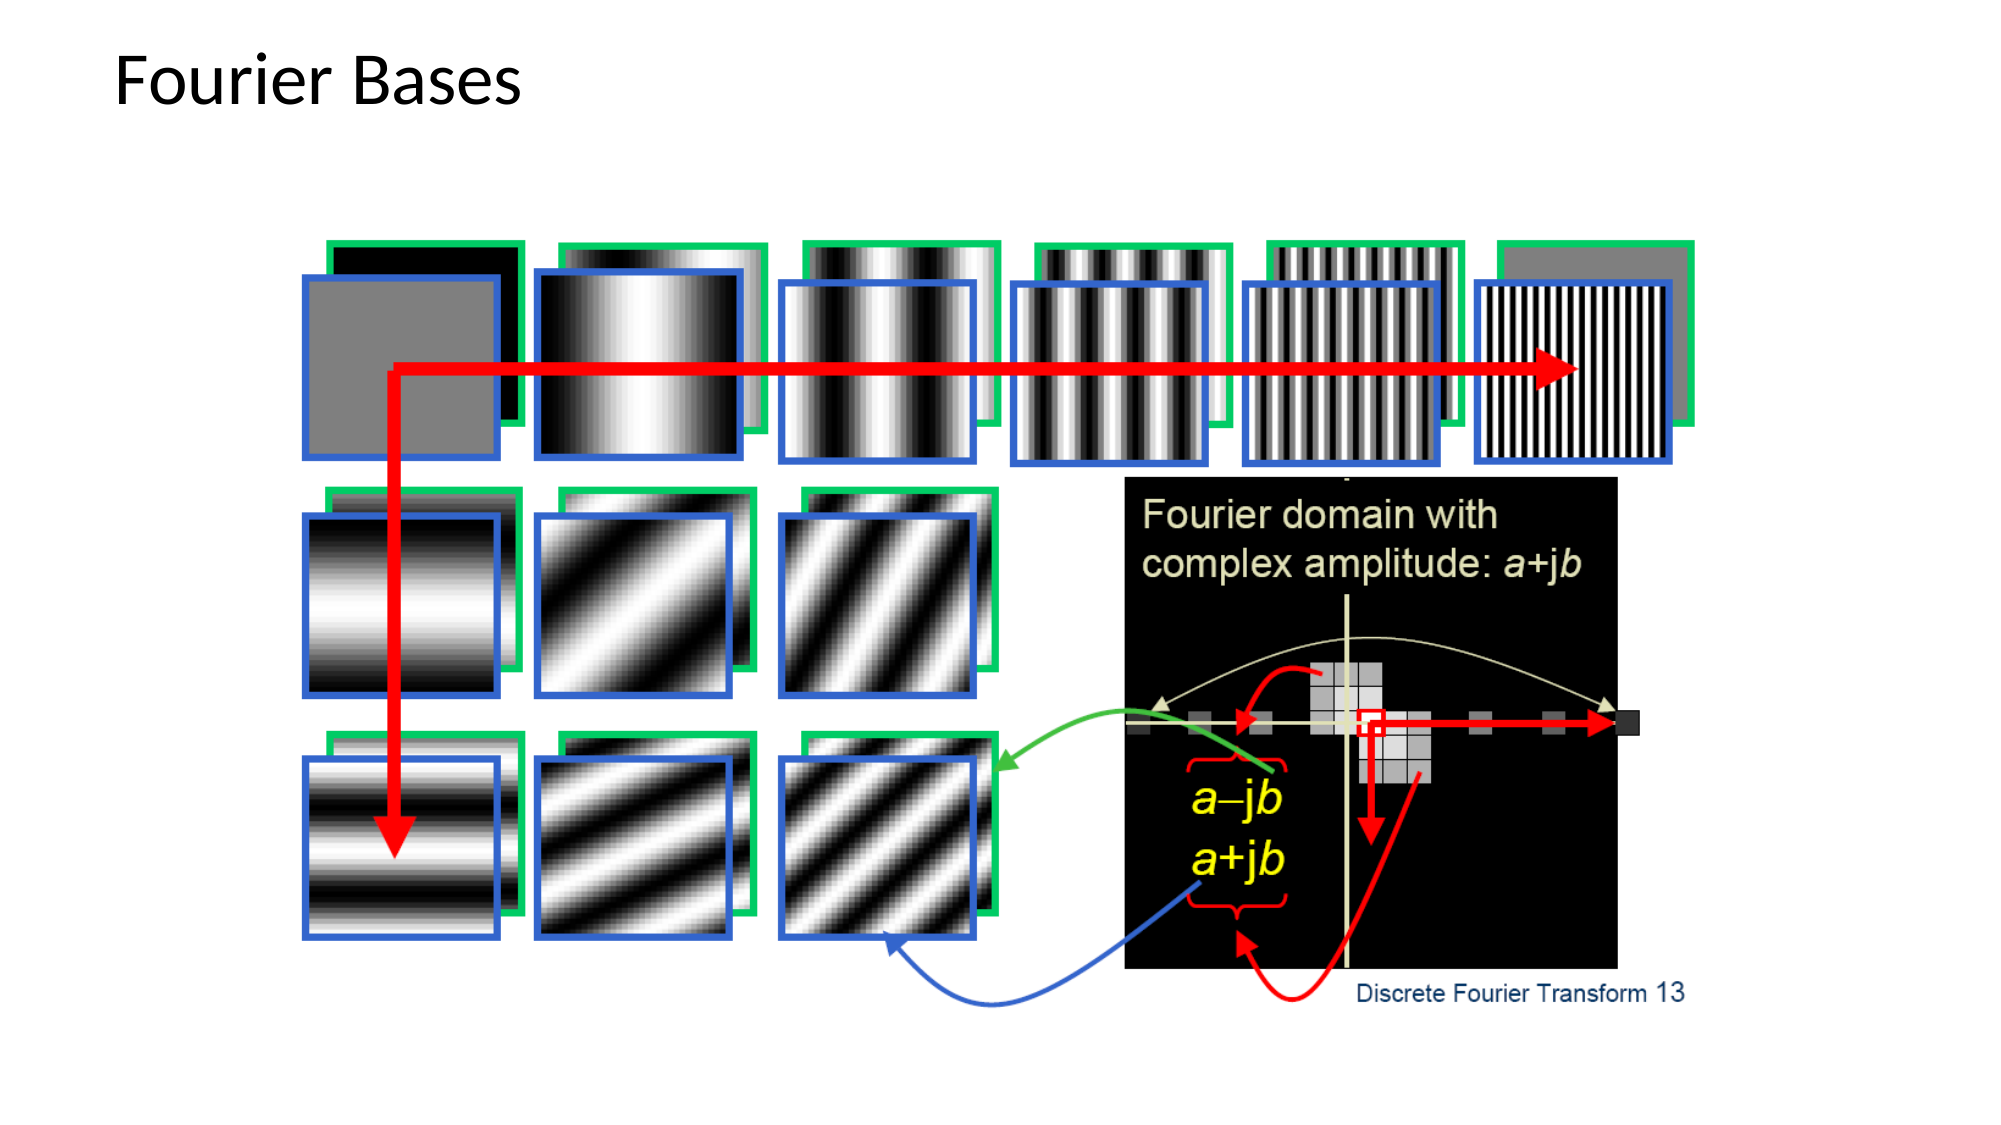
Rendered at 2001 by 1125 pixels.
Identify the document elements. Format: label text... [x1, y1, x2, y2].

picture [287, 224, 1713, 1017]
title Fourier Bases [99, 0, 1900, 150]
